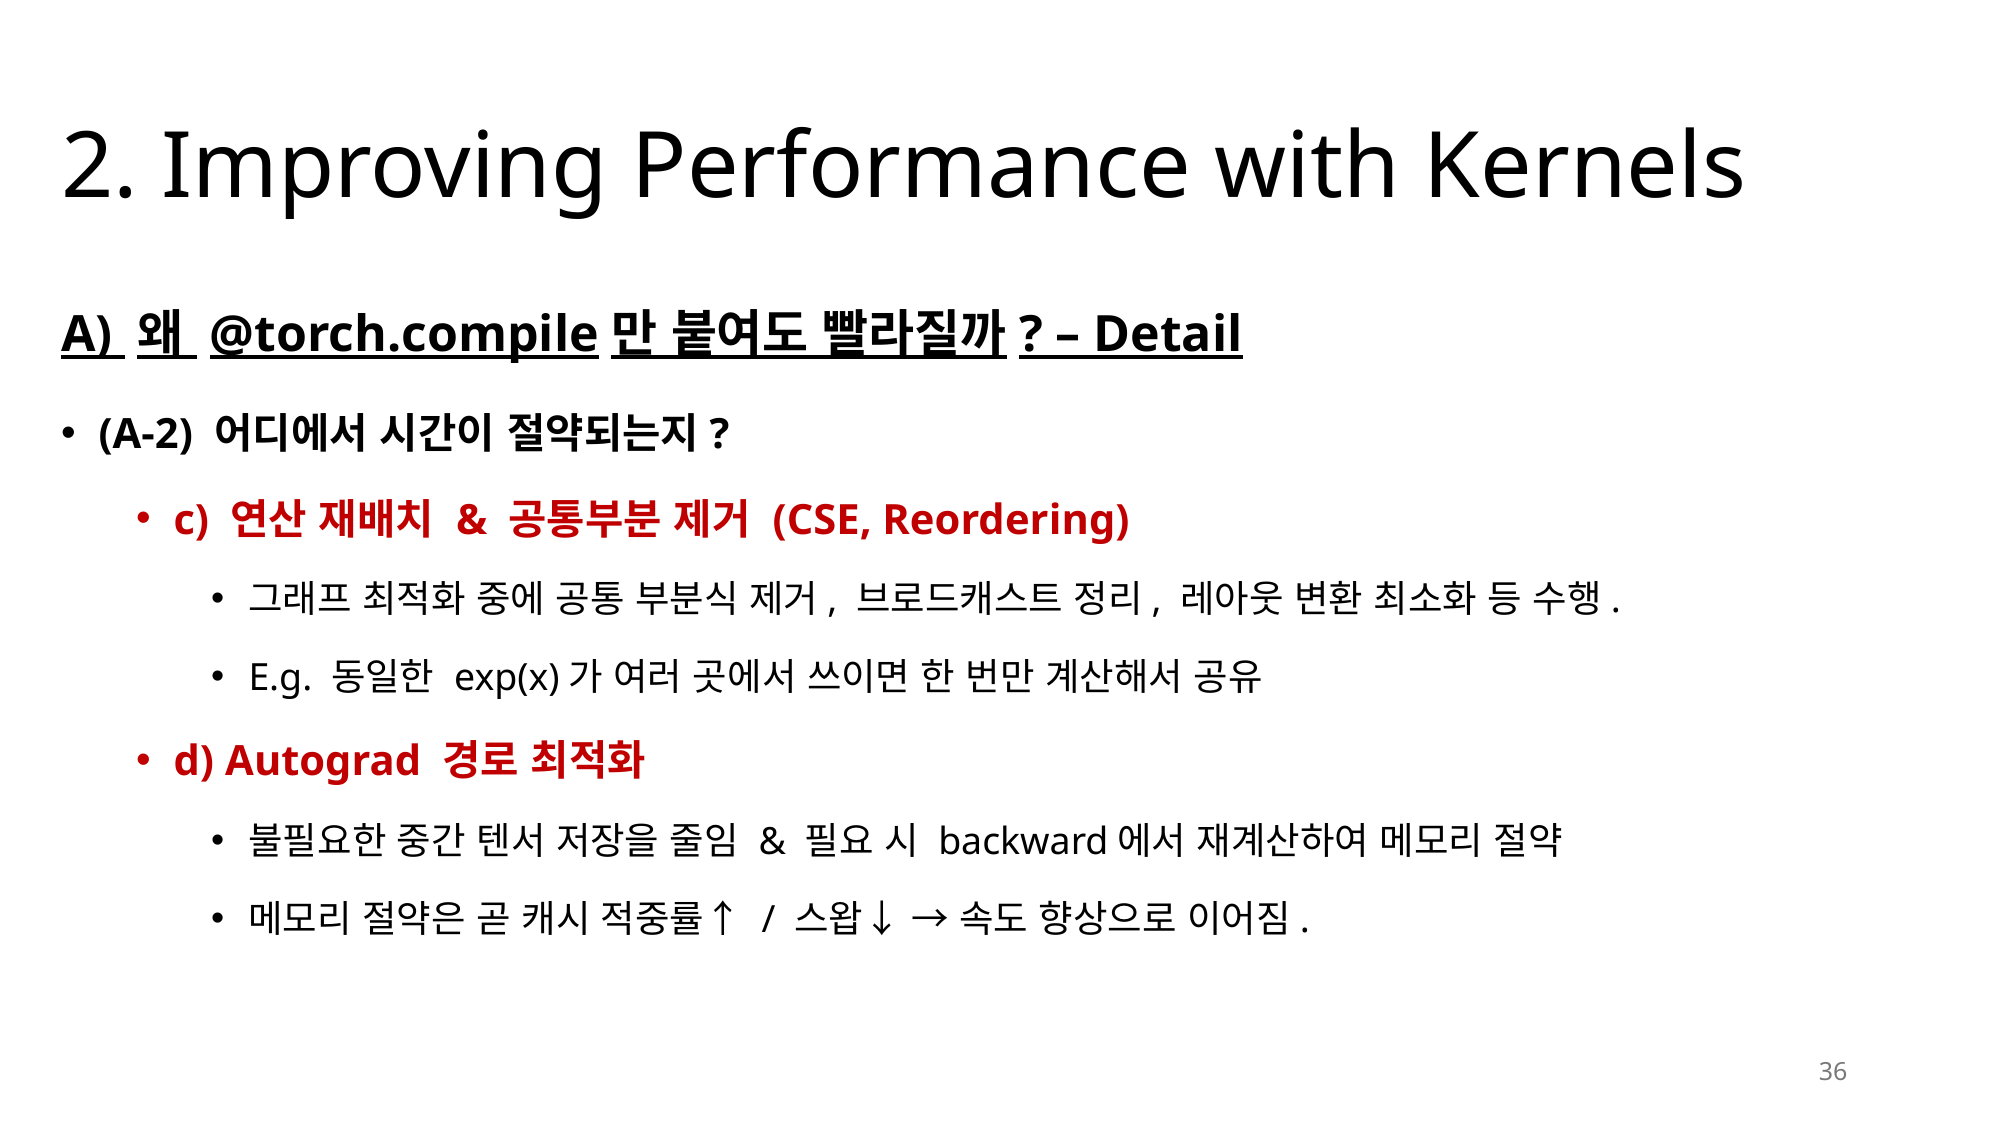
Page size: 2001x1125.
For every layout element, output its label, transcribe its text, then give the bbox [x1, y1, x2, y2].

list A) 왜 @torch.compile만 붙여도 빨라질까? – Detail (A-2) 어디에서 시간이 절약되는지? c) 연산 재배치 & 공통부분 제거 (CSE, Reordering) 그래프 최적화 중에 공통 부분식 제거, 브로드캐스트 정리, 레아웃 변환 최소화 등 수행. E.g. 동일한 exp(x)가 여러 곳에서 쓰이면 한 번만 계산해서 공유 d) Autograd 경로 최적화 불필요한 중간 텐서 저장을 줄임 & 필요 시 backward에서 재계산하여 메모리 절약 메모리 절약은 곧 캐시 적중률↑ / 스왑↓ → 속도 향상으로 이어짐. [46, 263, 2000, 1083]
slide_number 36 [1412, 1042, 1863, 1103]
title 2. Improving Performance with Kernels [46, 101, 1957, 235]
